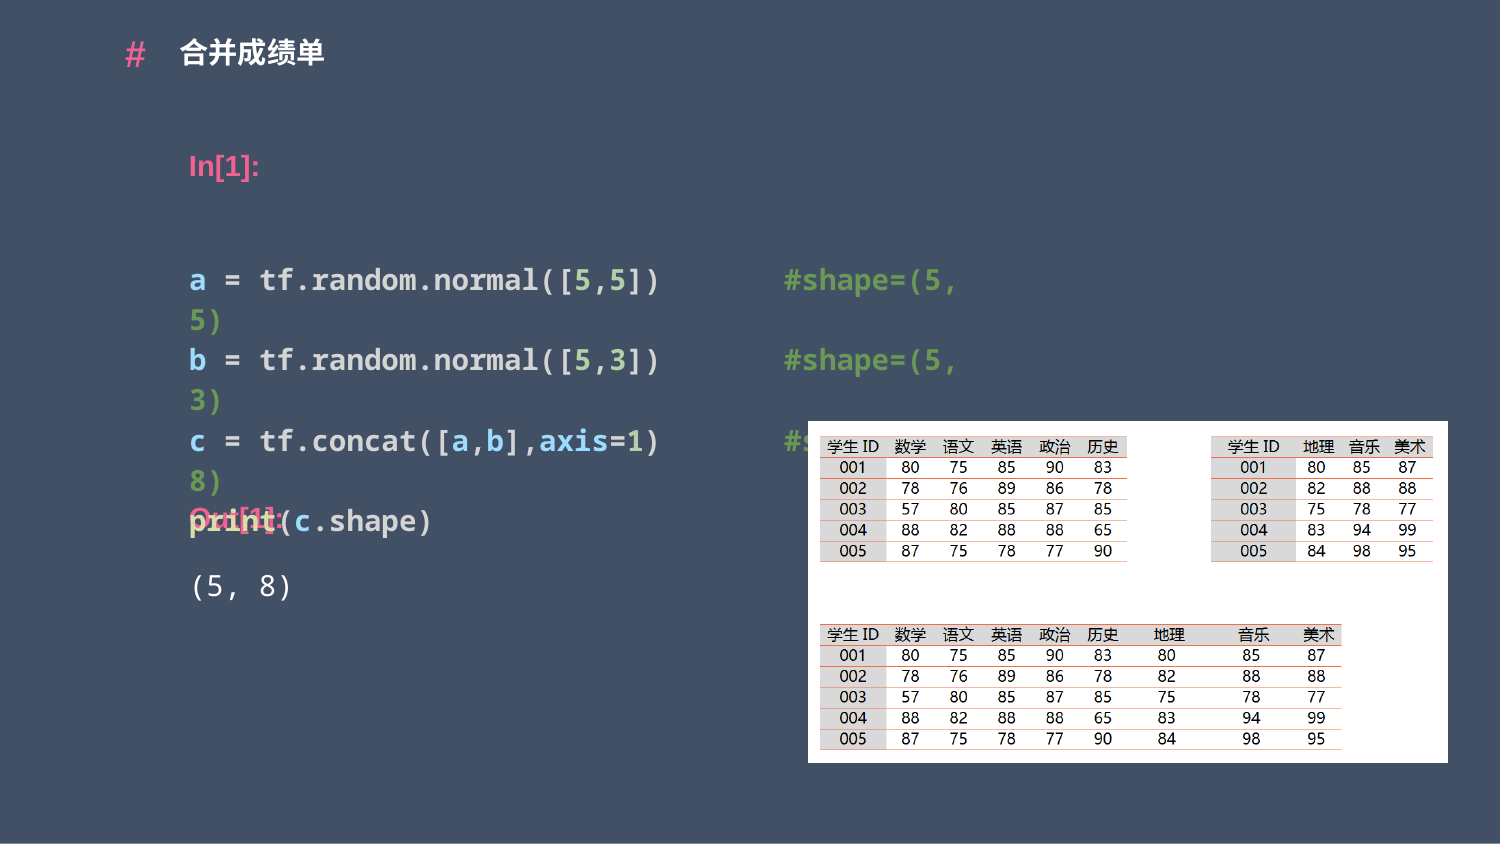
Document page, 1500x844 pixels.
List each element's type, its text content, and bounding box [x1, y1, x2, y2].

text_box (5, 8) [174, 559, 370, 610]
picture [807, 421, 1448, 763]
text_box 合并成绩单 [164, 27, 357, 77]
subtitle a = tf.random.normal([5,5]) #shape=(5, 5) b = tf.random.normal([5,3]) #shape=(5, 3) c = tf.concat([a,b],axis=1) #shape=(5, 8) print(c.shape) [174, 240, 1025, 439]
